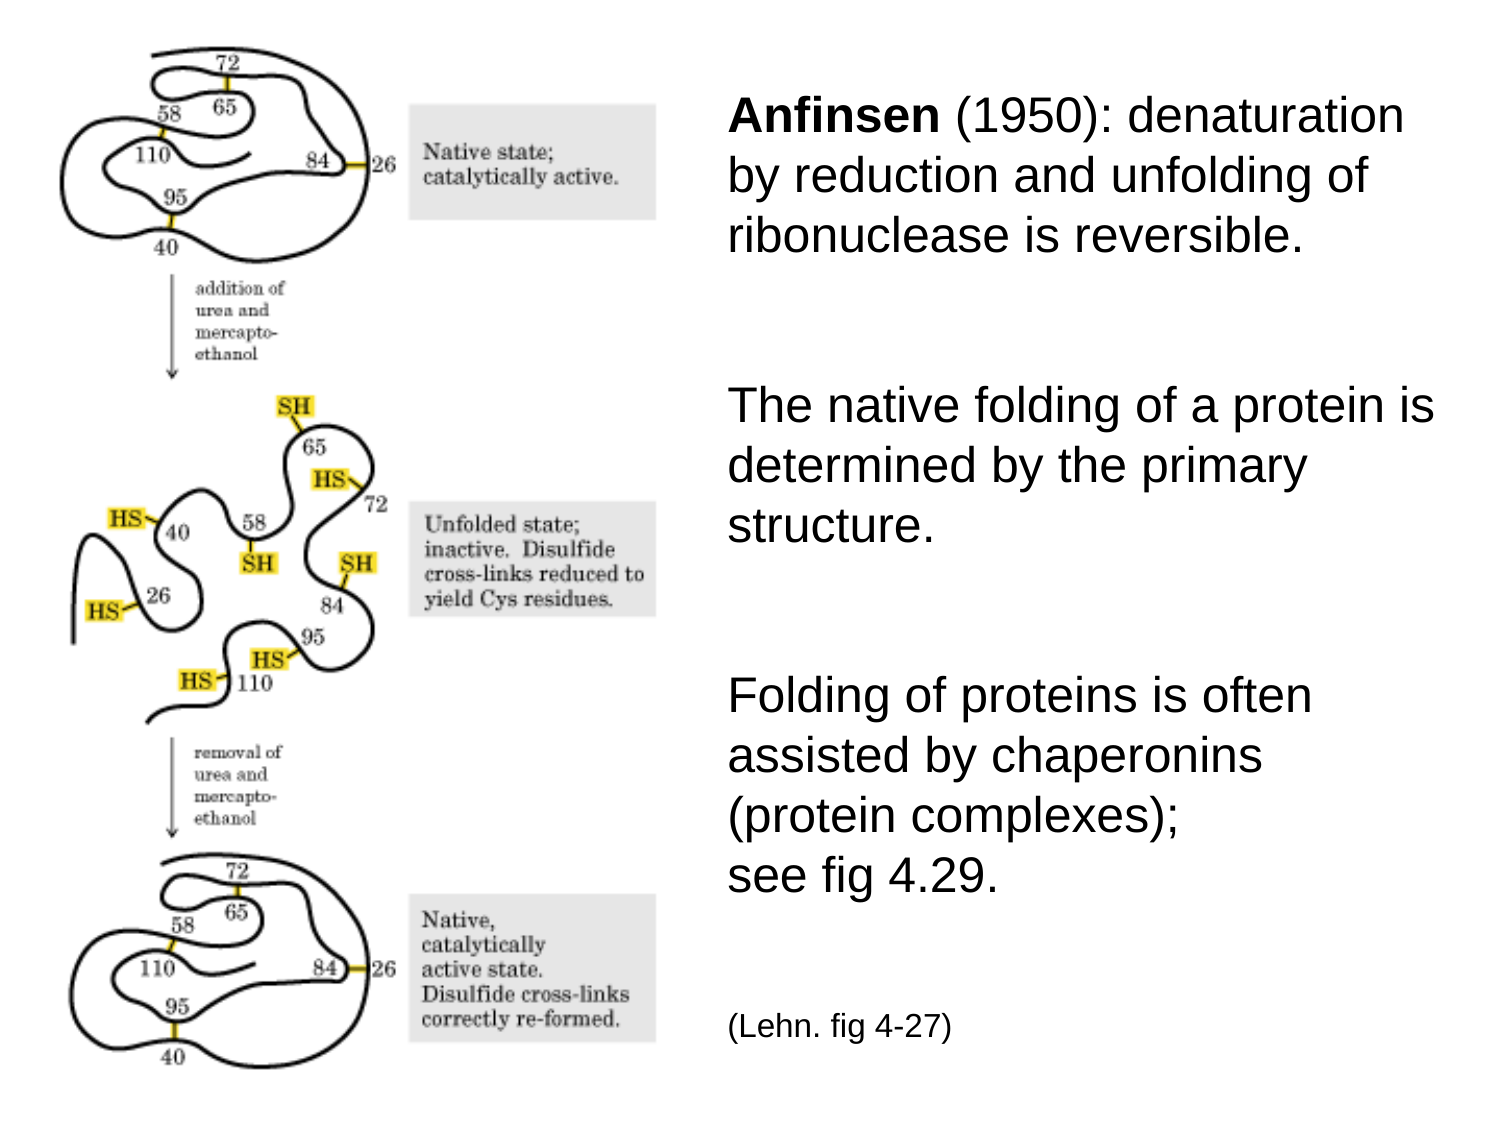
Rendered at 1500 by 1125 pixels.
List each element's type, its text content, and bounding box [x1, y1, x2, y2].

picture [49, 37, 667, 1080]
text_box Anfinsen (1950): denaturation by reduction and unfolding of ribonuclease is reversible. The native folding of a protein is determined by the primary structure. Folding of proteins is often assisted by chaperonins (protein complexes); see fig 4.29. (Lehn. fig 4-27) [712, 75, 1475, 1052]
